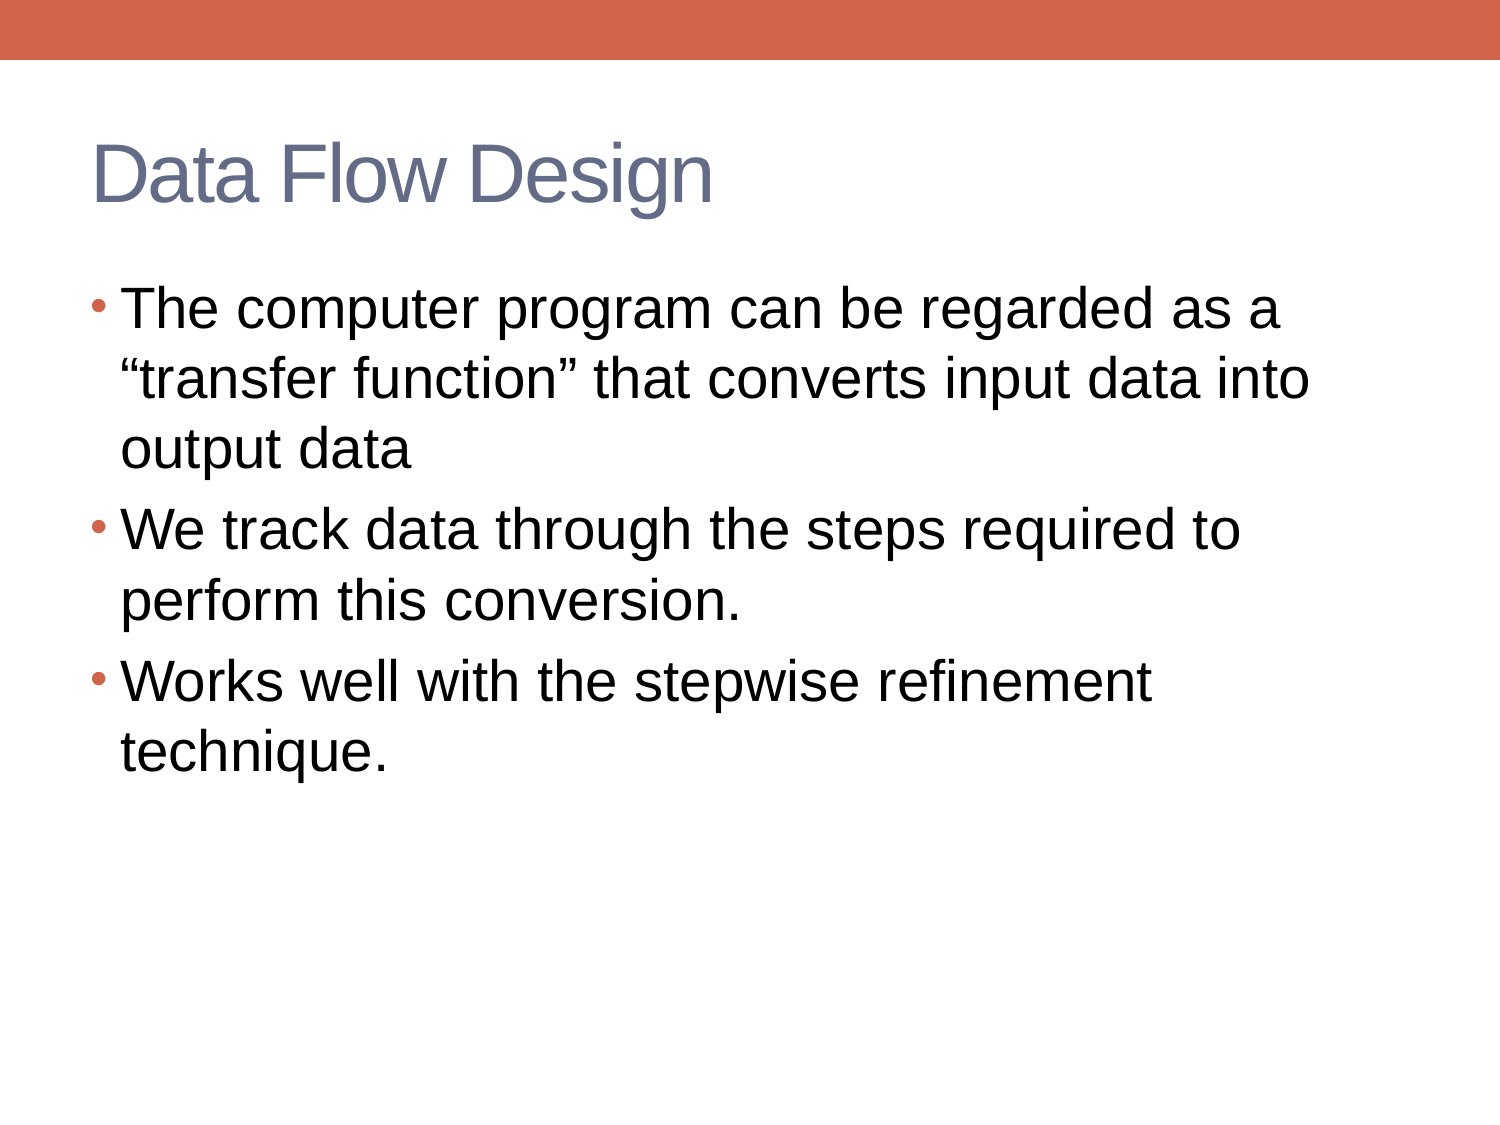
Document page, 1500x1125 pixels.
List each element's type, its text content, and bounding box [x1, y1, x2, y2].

title Data Flow Design [75, 87, 1425, 250]
list The computer program can be regarded as a “transfer function” that converts input data into output data We track data through the steps required to perform this conversion. Works well with the stepwise refinement technique. [75, 262, 1425, 1063]
